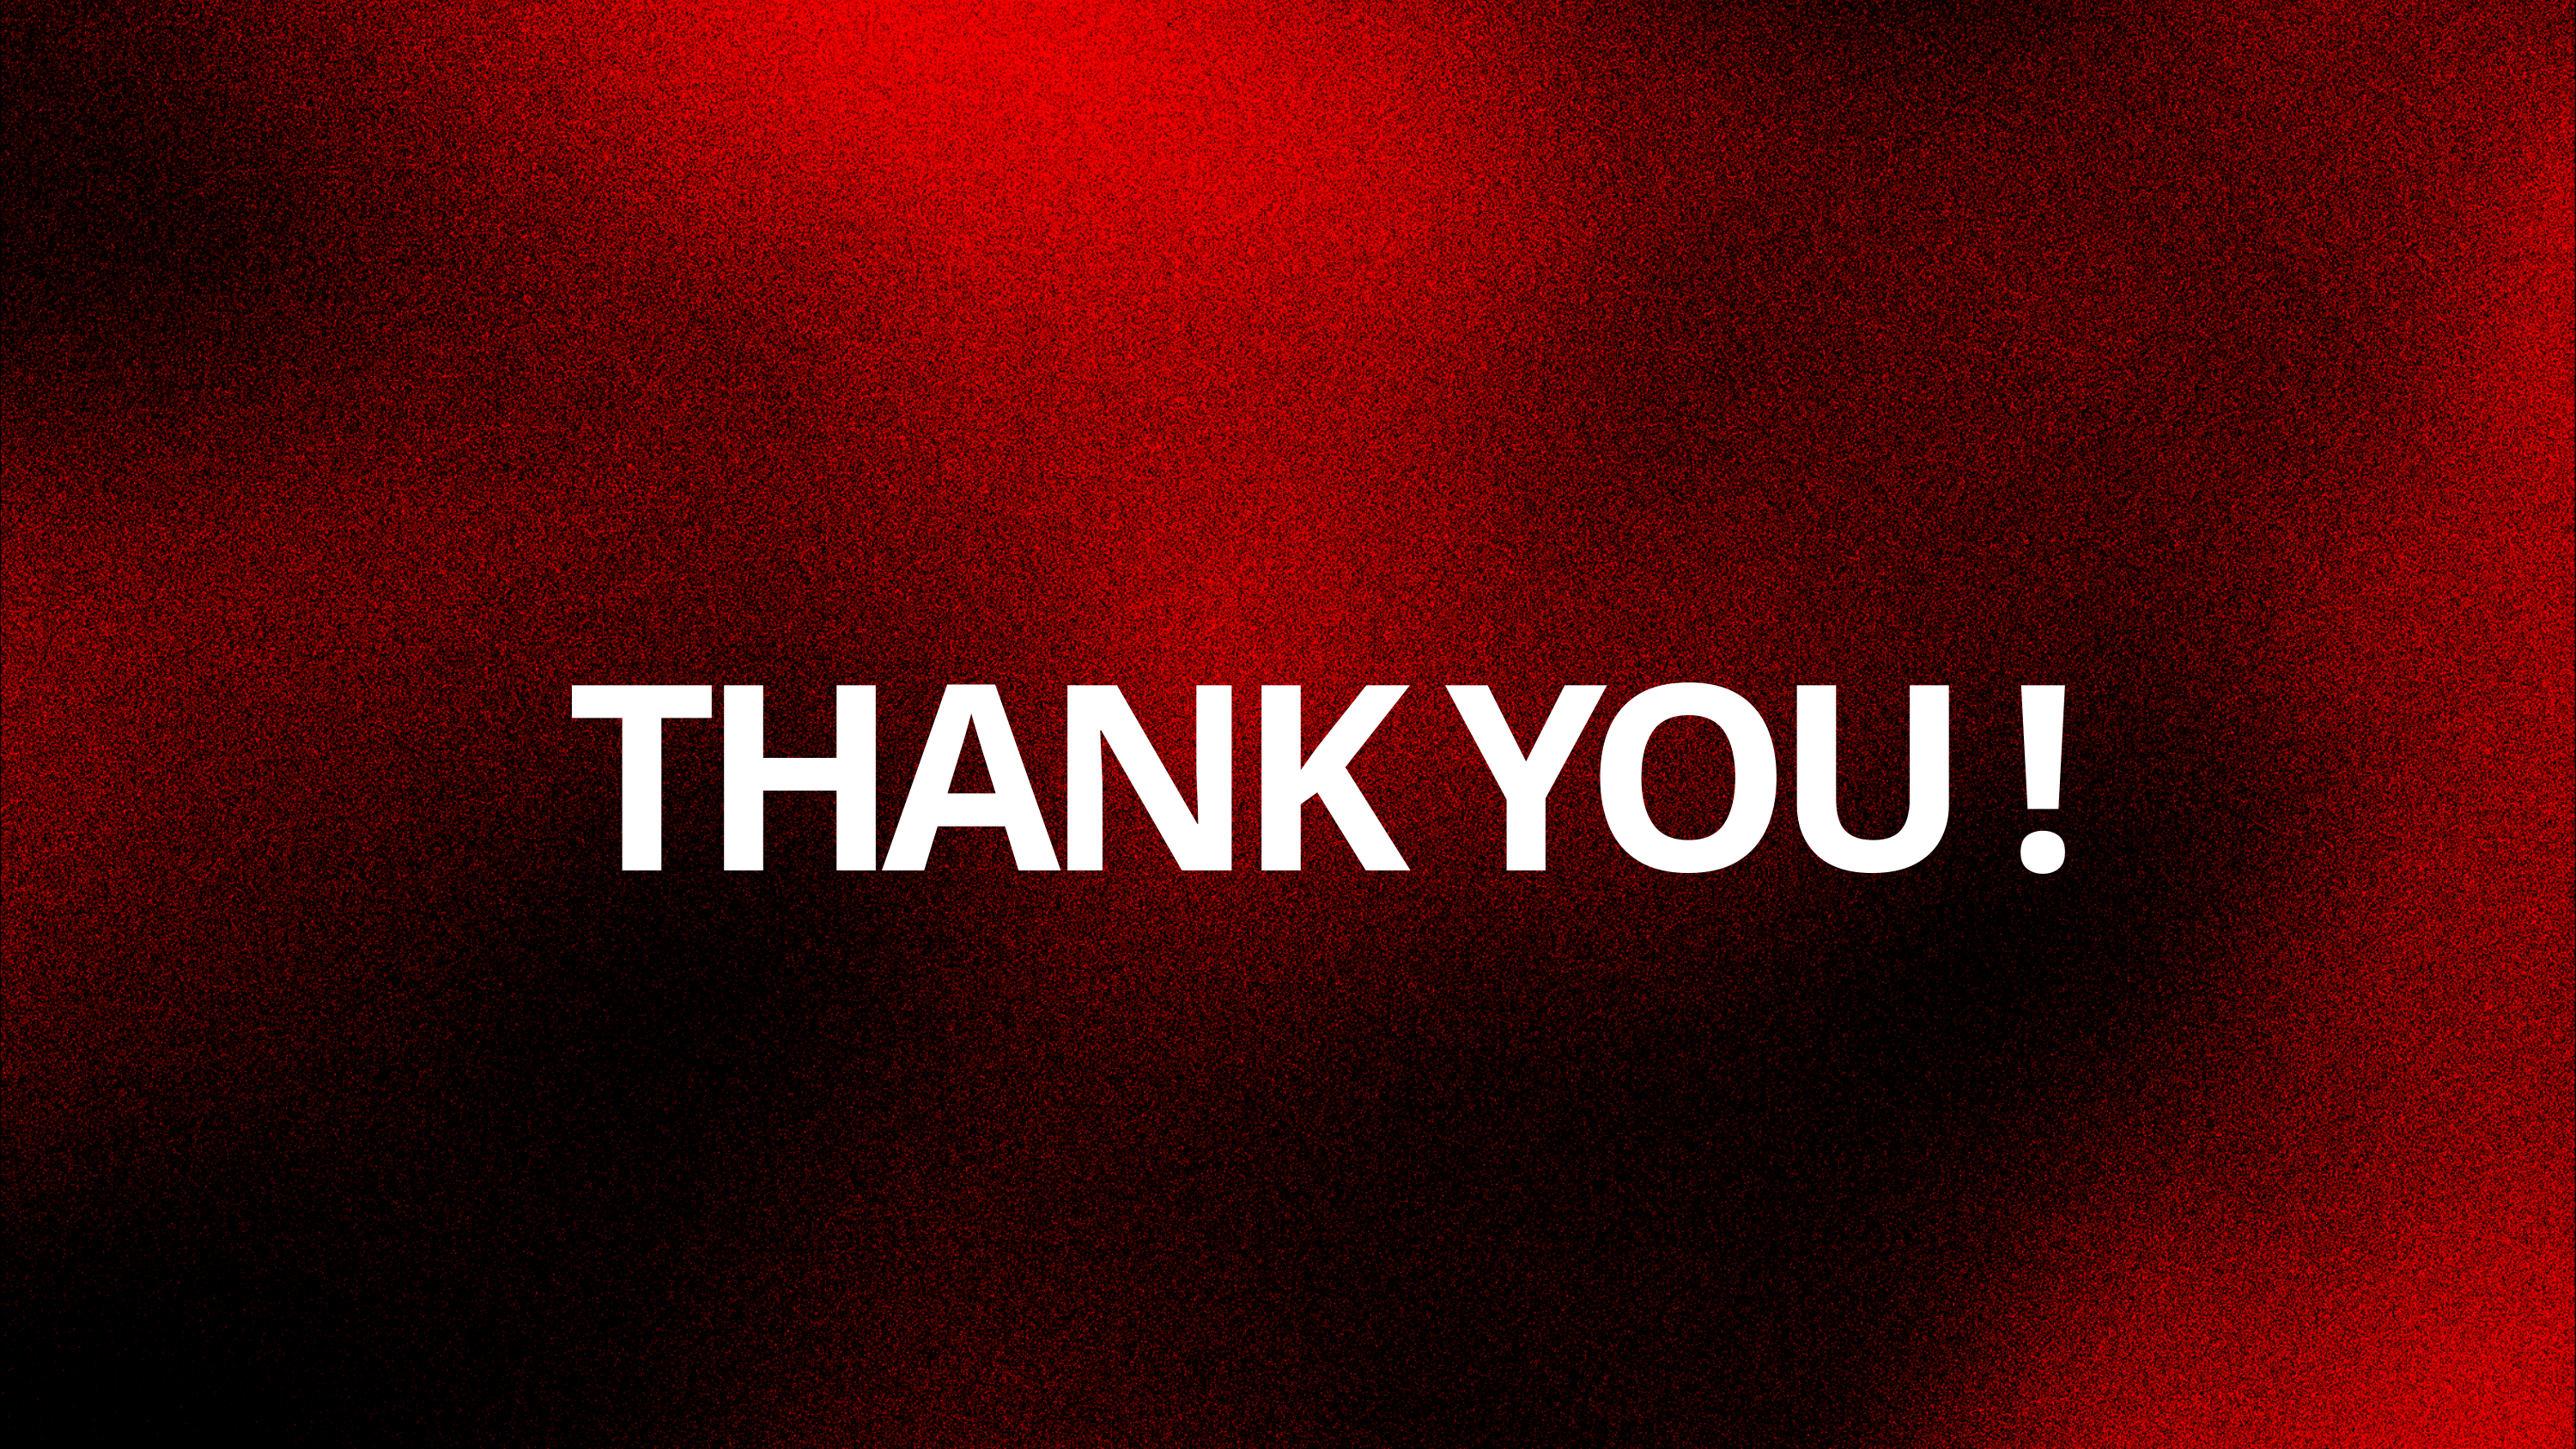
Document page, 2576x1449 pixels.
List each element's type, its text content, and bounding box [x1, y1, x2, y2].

text_box THANK YOU ! [303, 652, 2344, 923]
text_box [0, 0, 2576, 1449]
